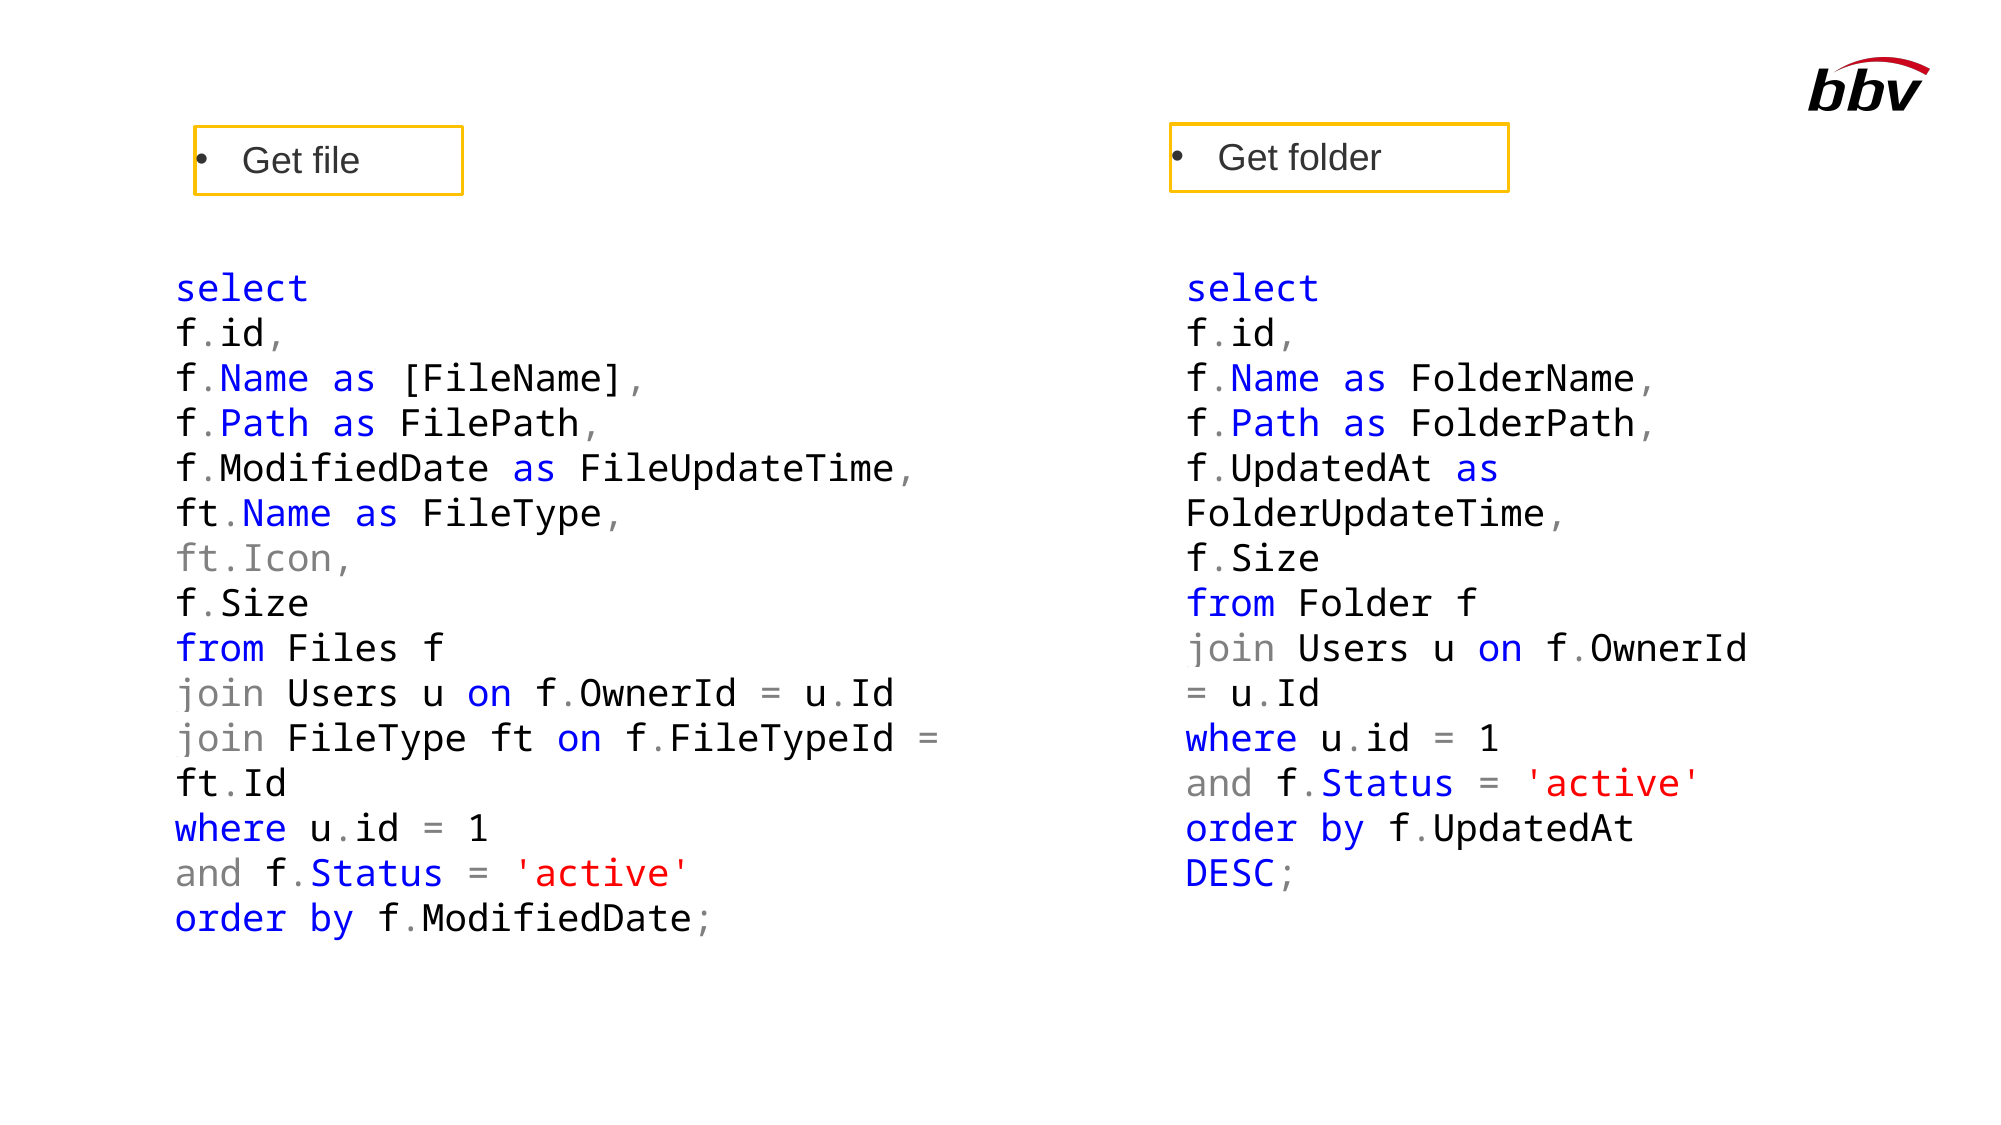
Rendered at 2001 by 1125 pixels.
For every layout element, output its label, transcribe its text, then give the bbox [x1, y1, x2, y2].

text_box select f.id, f.Name as FolderName, f.Path as FolderPath, f.UpdatedAt as FolderUpdateTime, f.Size from Folder f join Users u on f.OwnerId = u.Id where u.id = 1 and f.Status = 'active' order by f.UpdatedAt DESC; [1170, 256, 1777, 947]
text_box select f.id, f.Name as [FileName], f.Path as FilePath, f.ModifiedDate as FileUpdateTime, ft.Name as FileType, ft.Icon, f.Size from Files f join Users u on f.OwnerId = u.Id join FileType ft on f.FileTypeId = ft.Id where u.id = 1 and f.Status = 'active' order by f.ModifiedDate; [159, 256, 1079, 992]
text_box Get file [195, 126, 463, 195]
picture [1808, 57, 1930, 111]
text_box Get folder [1170, 123, 1509, 192]
